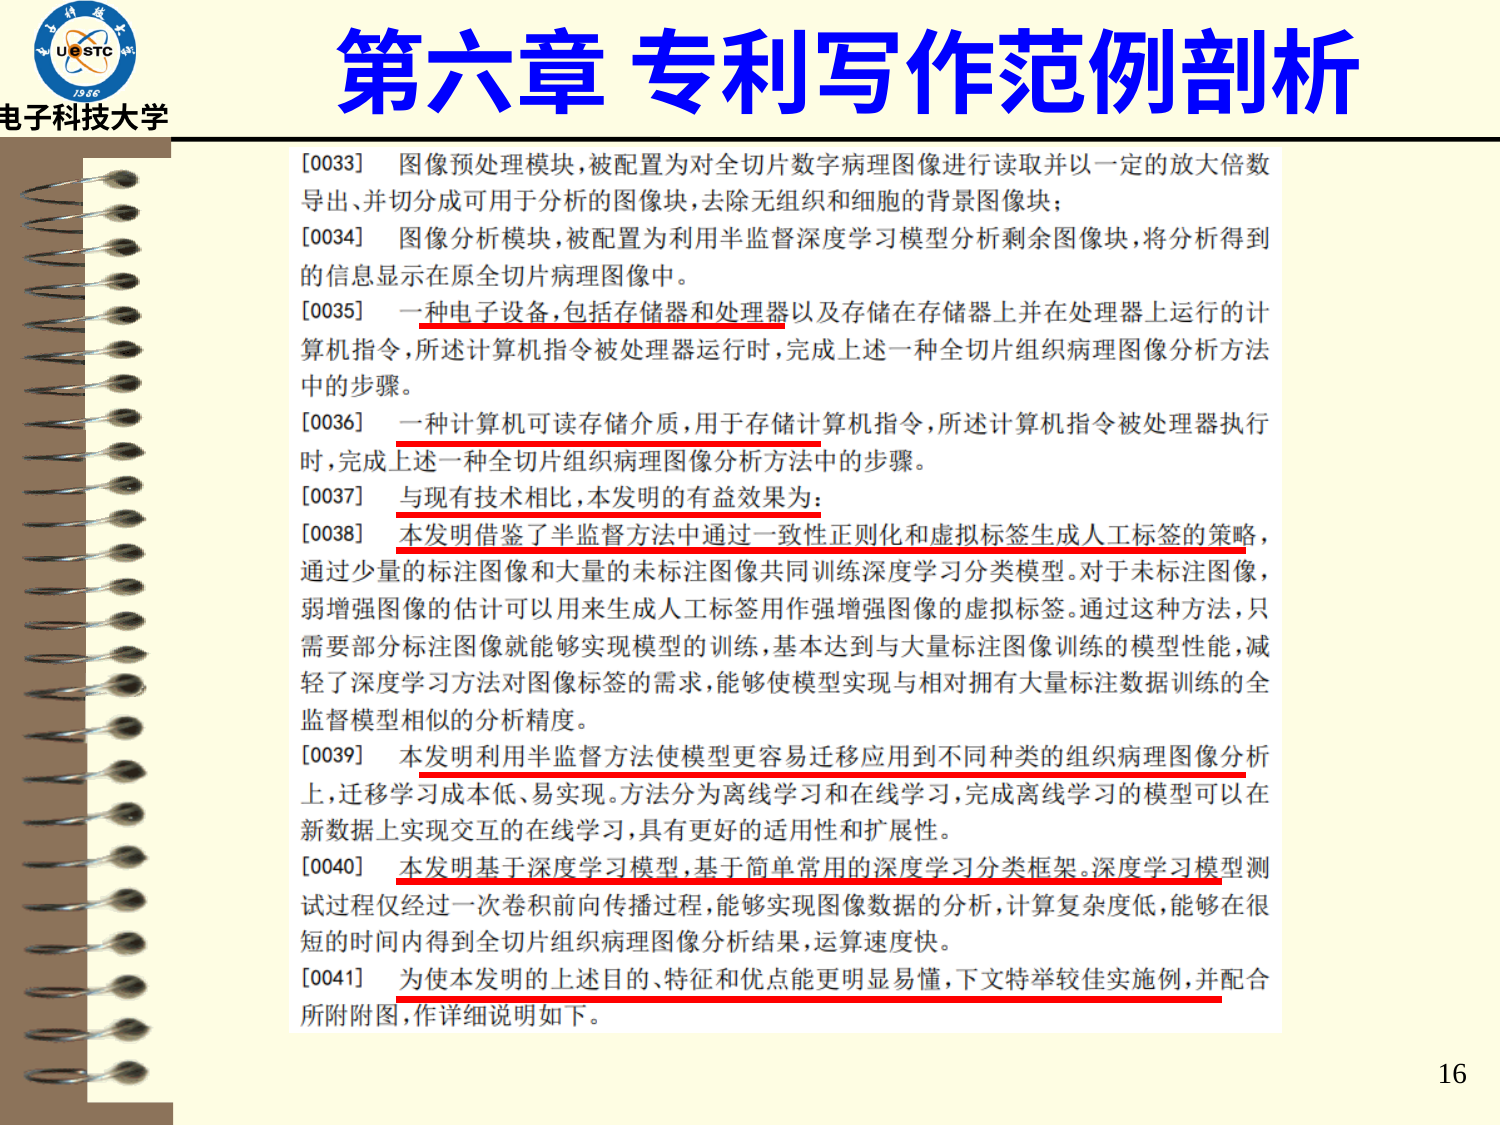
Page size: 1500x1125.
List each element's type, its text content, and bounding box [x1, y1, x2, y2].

picture [289, 147, 1282, 1034]
title 第六章 专利写作范例剖析 [196, 3, 1500, 138]
slide_number 16 [1169, 1046, 1483, 1123]
picture [34, 0, 136, 103]
picture [0, 137, 174, 1125]
